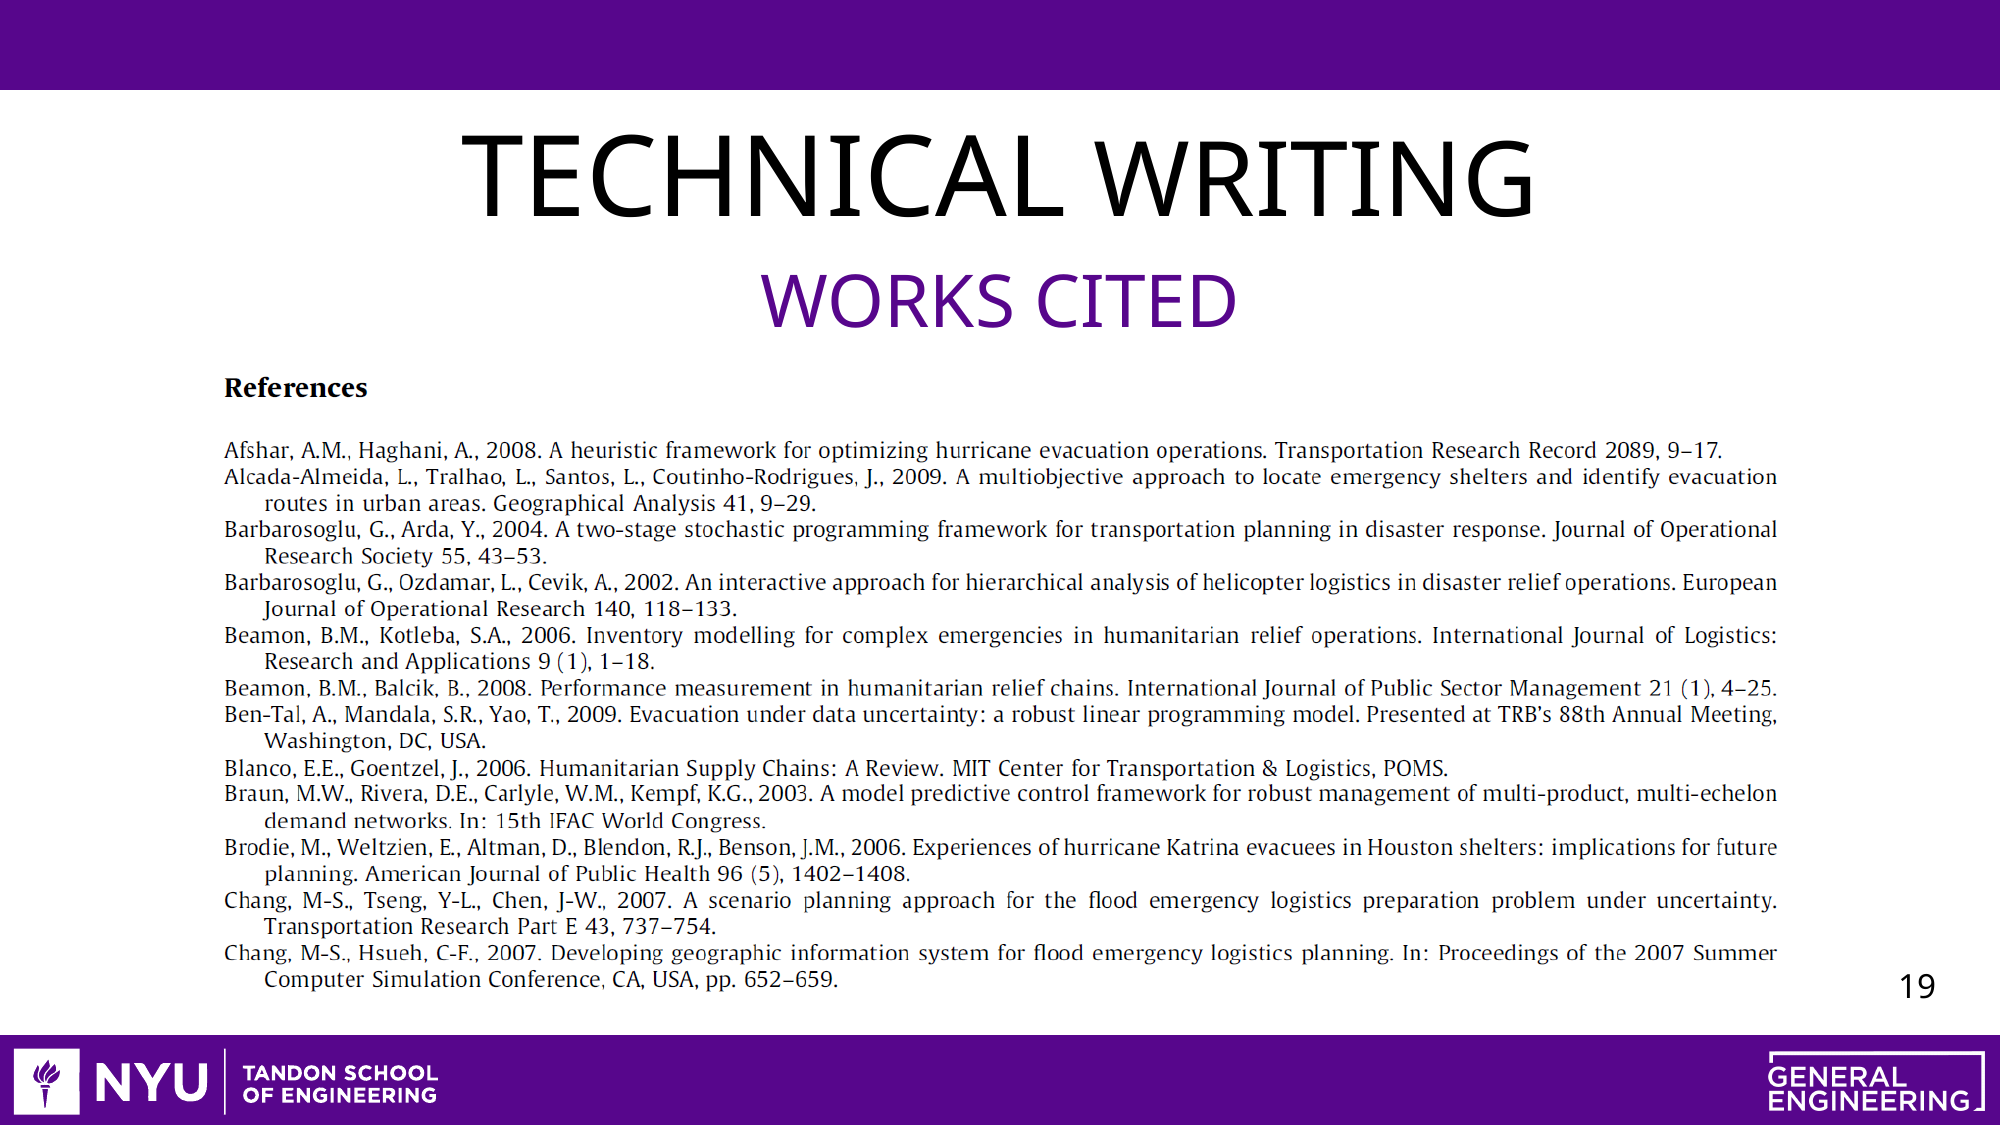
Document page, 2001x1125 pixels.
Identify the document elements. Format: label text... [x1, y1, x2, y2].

text_box WORKS CITED [353, 247, 1647, 338]
picture [151, 338, 1863, 1035]
text_box TECHNICAL WRITING [17, 89, 1983, 249]
text_box [0, 1034, 2000, 1125]
text_box [0, 0, 2000, 91]
text_box 19 [1863, 958, 1951, 1013]
picture [1768, 1051, 1985, 1111]
picture [13, 1048, 438, 1115]
